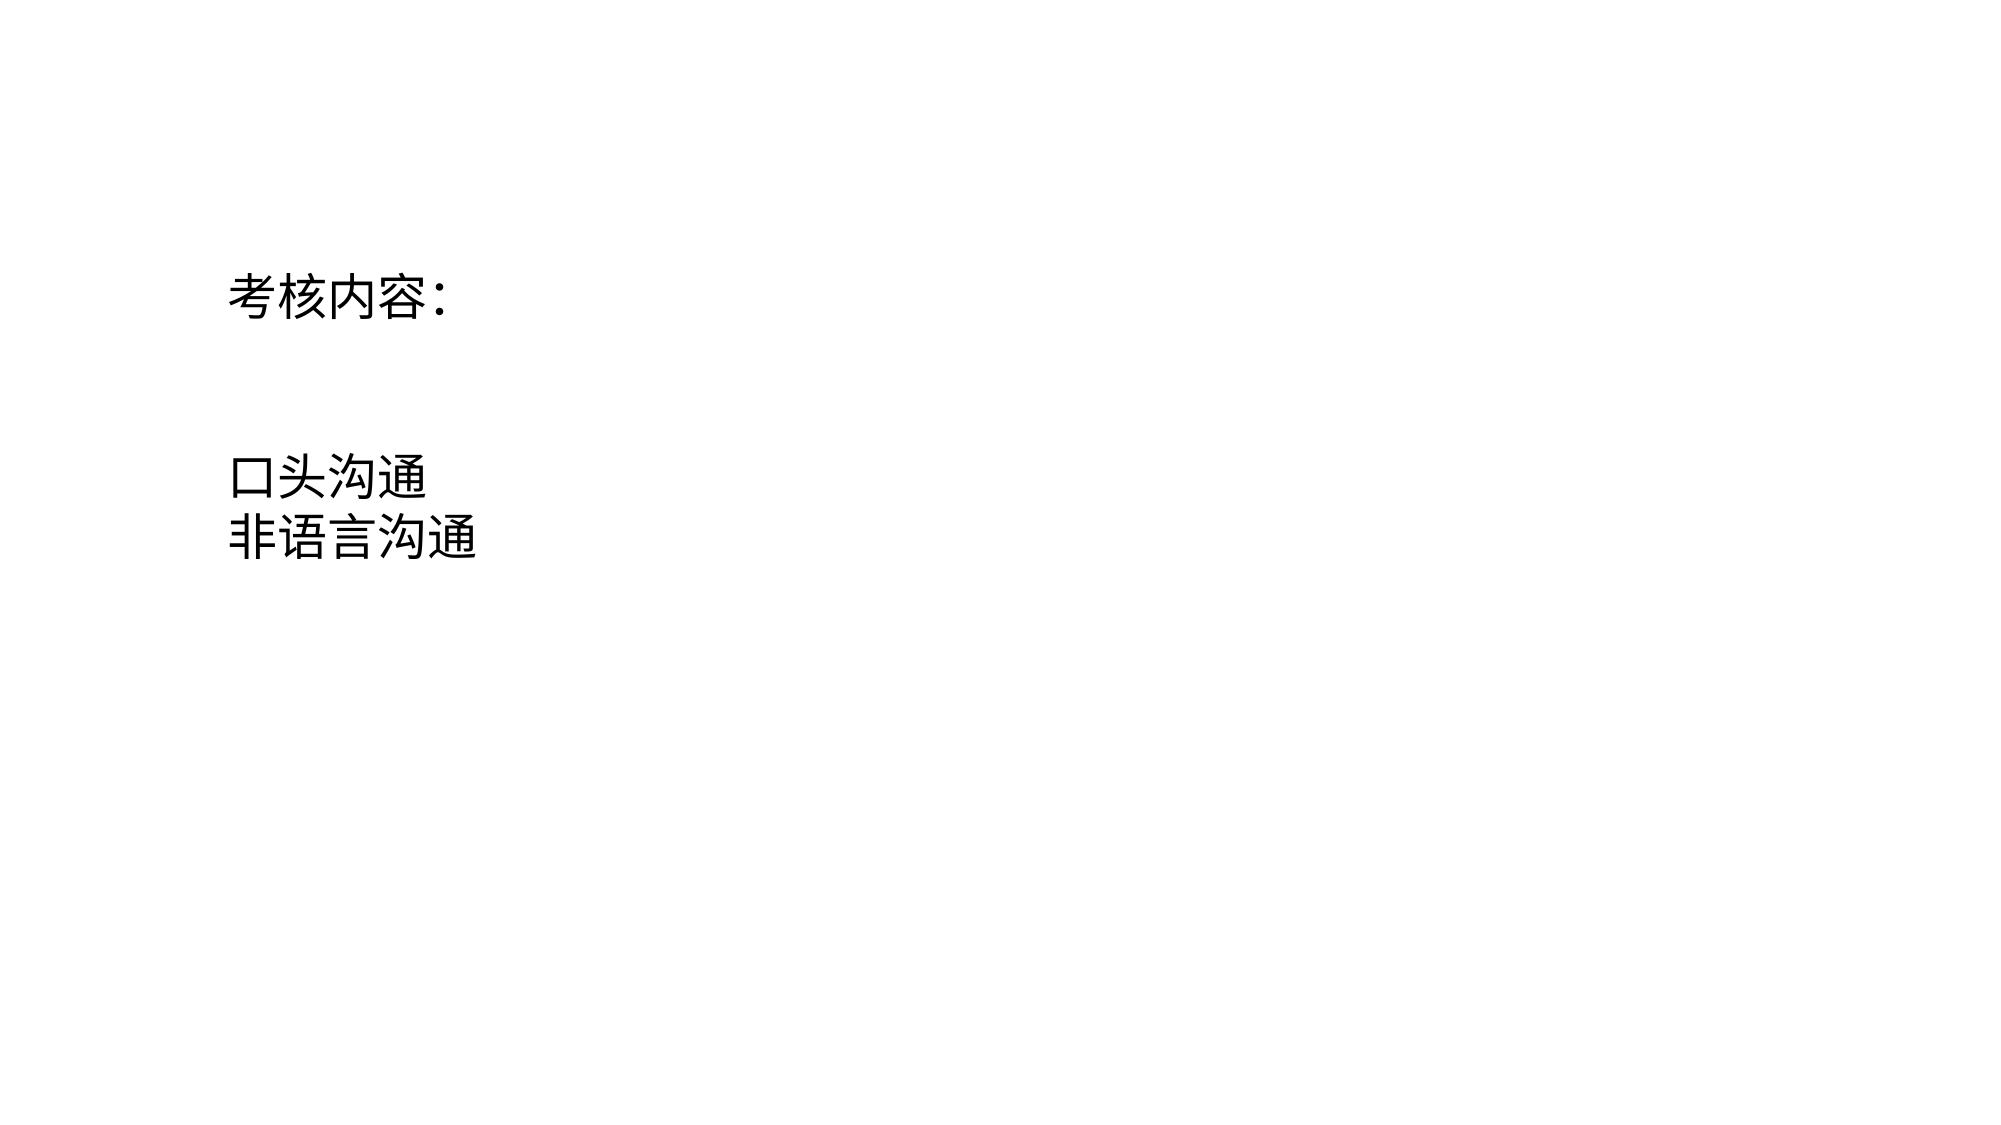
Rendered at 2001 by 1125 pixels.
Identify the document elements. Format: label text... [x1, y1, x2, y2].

text_box 考核内容： 口头沟通 非语言沟通 [212, 258, 1734, 574]
